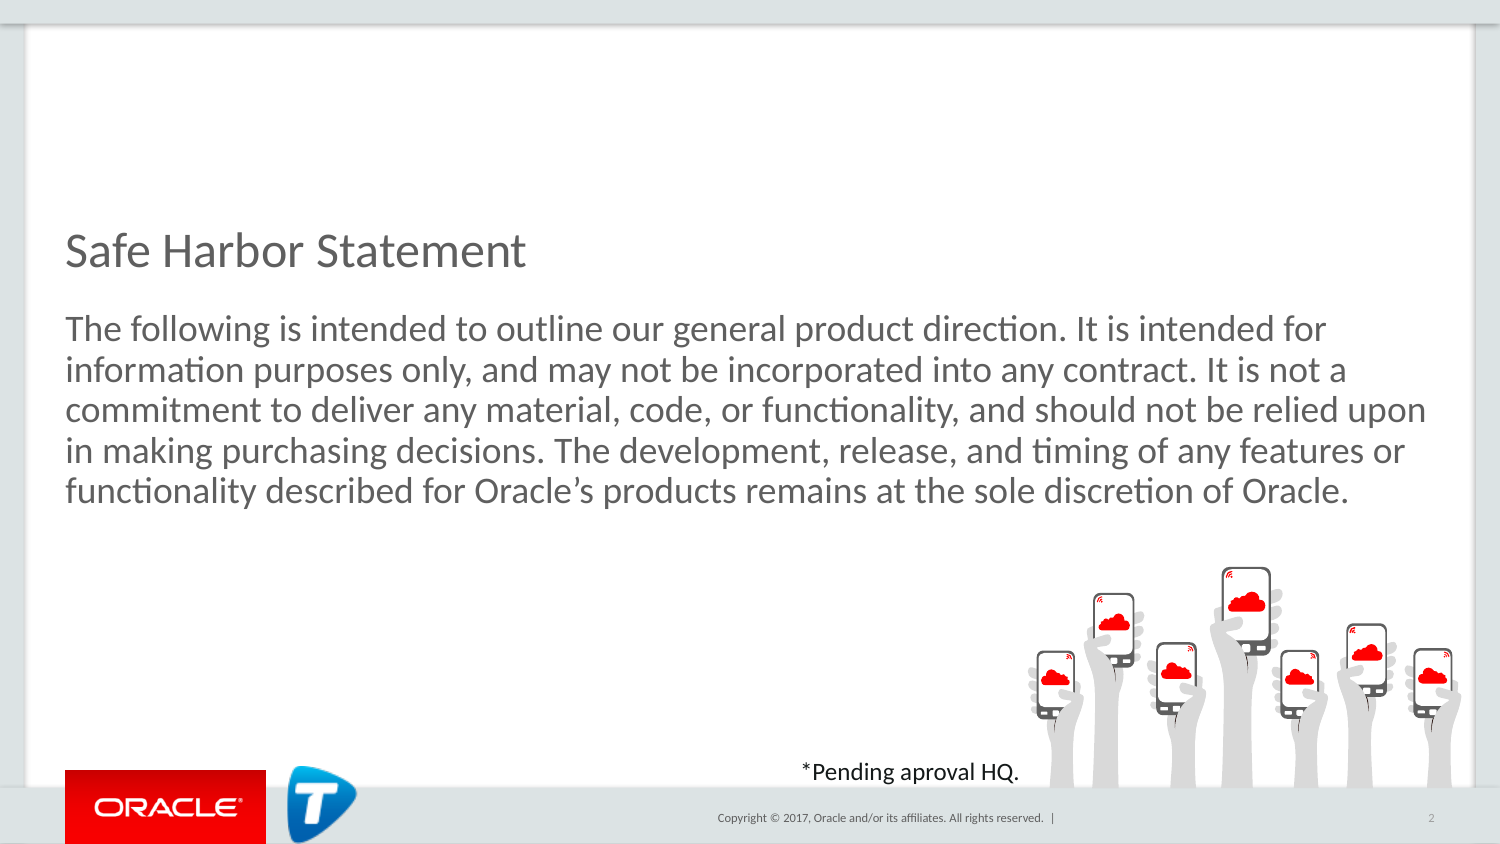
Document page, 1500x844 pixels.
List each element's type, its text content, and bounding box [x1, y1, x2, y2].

slide_number 2 [1387, 806, 1435, 830]
picture [65, 770, 266, 844]
picture [287, 766, 363, 844]
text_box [1024, 566, 1463, 789]
text_box *Pending aproval HQ. [799, 759, 1019, 787]
